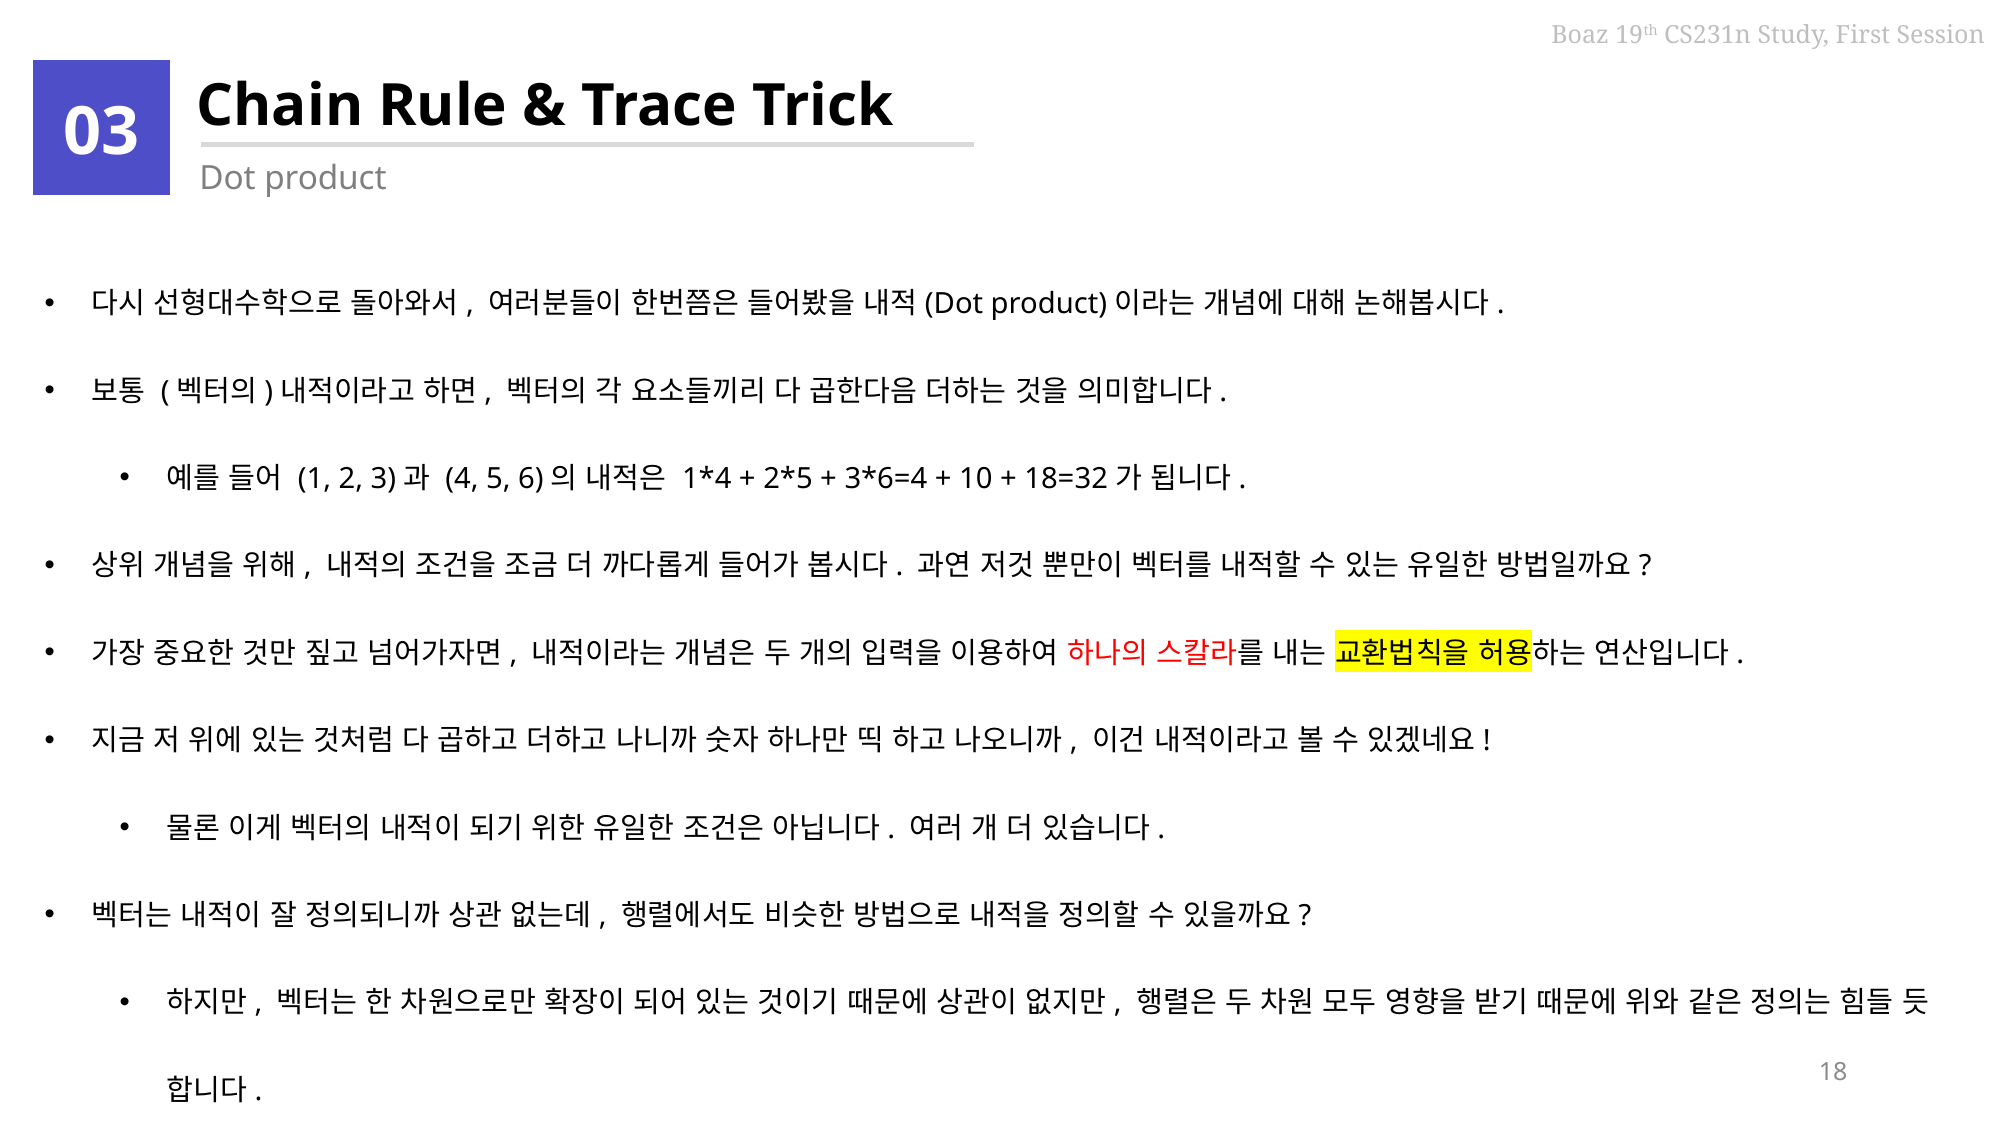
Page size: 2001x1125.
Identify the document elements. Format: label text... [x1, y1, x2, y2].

text_box 03 [29, 80, 173, 175]
text_box Dot product [184, 148, 1214, 204]
text_box 다시 선형대수학으로 돌아와서, 여러분들이 한번쯤은 들어봤을 내적(Dot product)이라는 개념에 대해 논해봅시다. 보통 (벡터의)내적이라고 하면, 벡터의 각 요소들끼리 다 곱한다음 더하는 것을 의미합니다. 예를 들어 (1, 2, 3)과 (4, 5, 6)의 내적은 1*4 + 2*5 + 3*6=4 + 10 + 18=32가 됩니다. 상위 개념을 위해, 내적의 조건을 조금 더 까다롭게 들어가 봅시다. 과연 저것 뿐만이 벡터를 내적할 수 있는 유일한 방법일까요? 가장 중요한 것만 짚고 넘어가자면, 내적이라는 개념은 두 개의 입력을 이용하여 하나의 스칼라를 내는 교환법칙을 허용하는 연산입니다. 지금 저 위에 있는 것처럼 다 곱하고 더하고 나니까 숫자 하나만 띡 하고 나오니까, 이건 내적이라고 볼 수 있겠네요! 물론 이게 벡터의 내적이 되기 위한 유일한 조건은 아닙니다. 여러 개 더 있습니다. 벡터는 내적이 잘 정의되니까 상관 없는데, 행렬에서도 비슷한 방법으로 내적을 정의할 수 있을까요? 하지만, 벡터는 한 차원으로만 확장이 되어 있는 것이기 때문에 상관이 없지만, 행렬은 두 차원 모두 영향을 받기 때문에 위와 같은 정의는 힘들 듯 합니다. [29, 224, 1968, 1114]
text_box Chain Rule & Trace Trick [181, 59, 919, 145]
